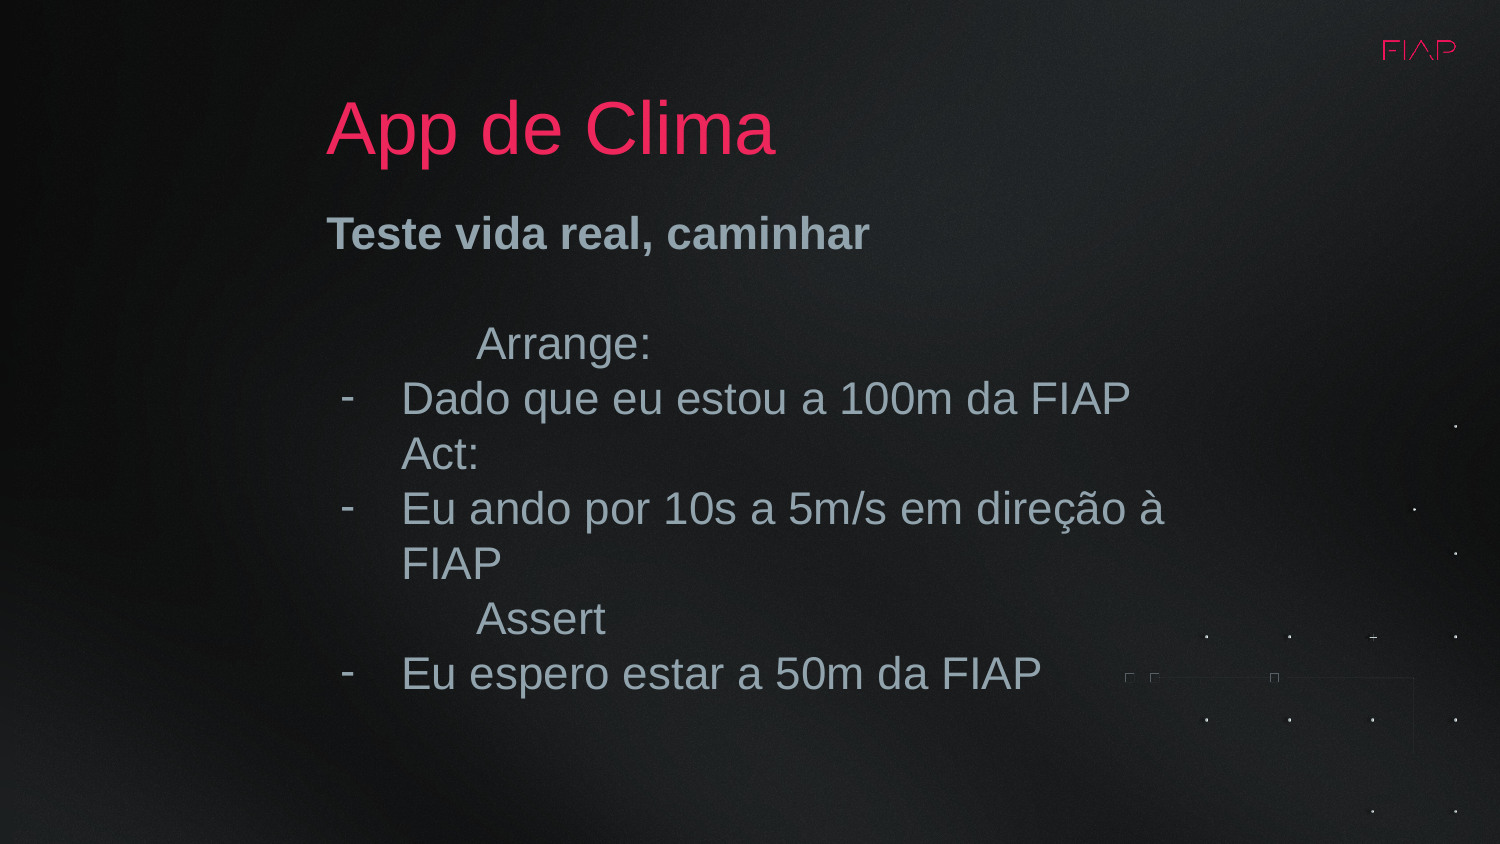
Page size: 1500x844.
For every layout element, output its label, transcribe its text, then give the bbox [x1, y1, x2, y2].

picture [0, 0, 1500, 844]
text_box App de Clima [311, 72, 1126, 177]
text_box Teste vida real, caminhar Arrange: Dado que eu estou a 100m da FIAP Act: Eu ando por 10s a 5m/s em direção à FIAP Assert Eu espero estar a 50m da FIAP [311, 196, 1292, 706]
